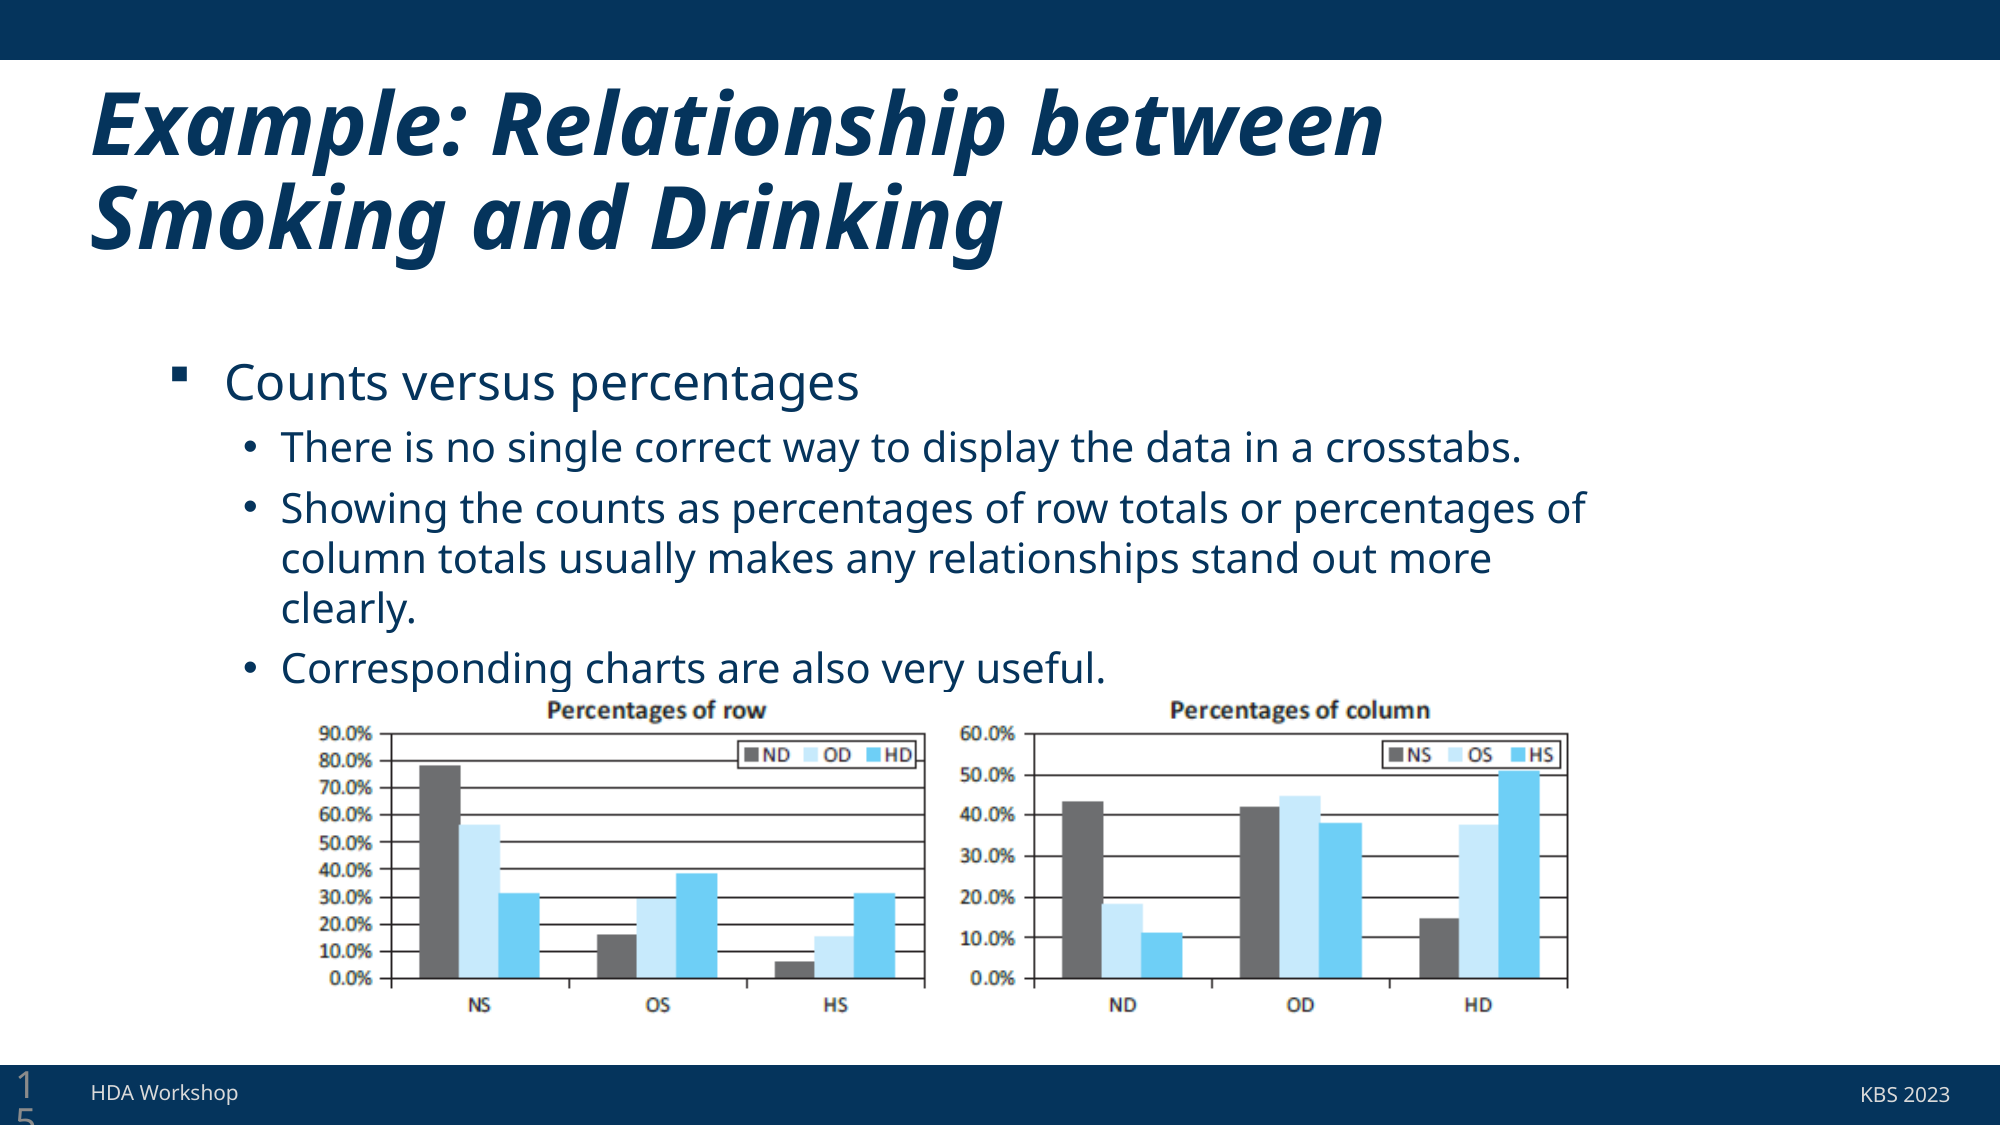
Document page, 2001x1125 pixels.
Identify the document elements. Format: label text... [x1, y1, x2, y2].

text_box KBS 2023 [1644, 1077, 1966, 1115]
picture [312, 692, 1585, 1023]
slide_number 15 [0, 1066, 41, 1107]
title Example: Relationship between Smoking and Drinking [75, 90, 1760, 258]
list Counts versus percentages There is no single correct way to display the data in a crosstabs. Showing the counts as percentages of row totals or percentages of column totals usually makes any relationships stand out more clearly. Corresponding charts are also very useful. [153, 343, 1636, 733]
text_box HDA Workshop [75, 1075, 397, 1113]
